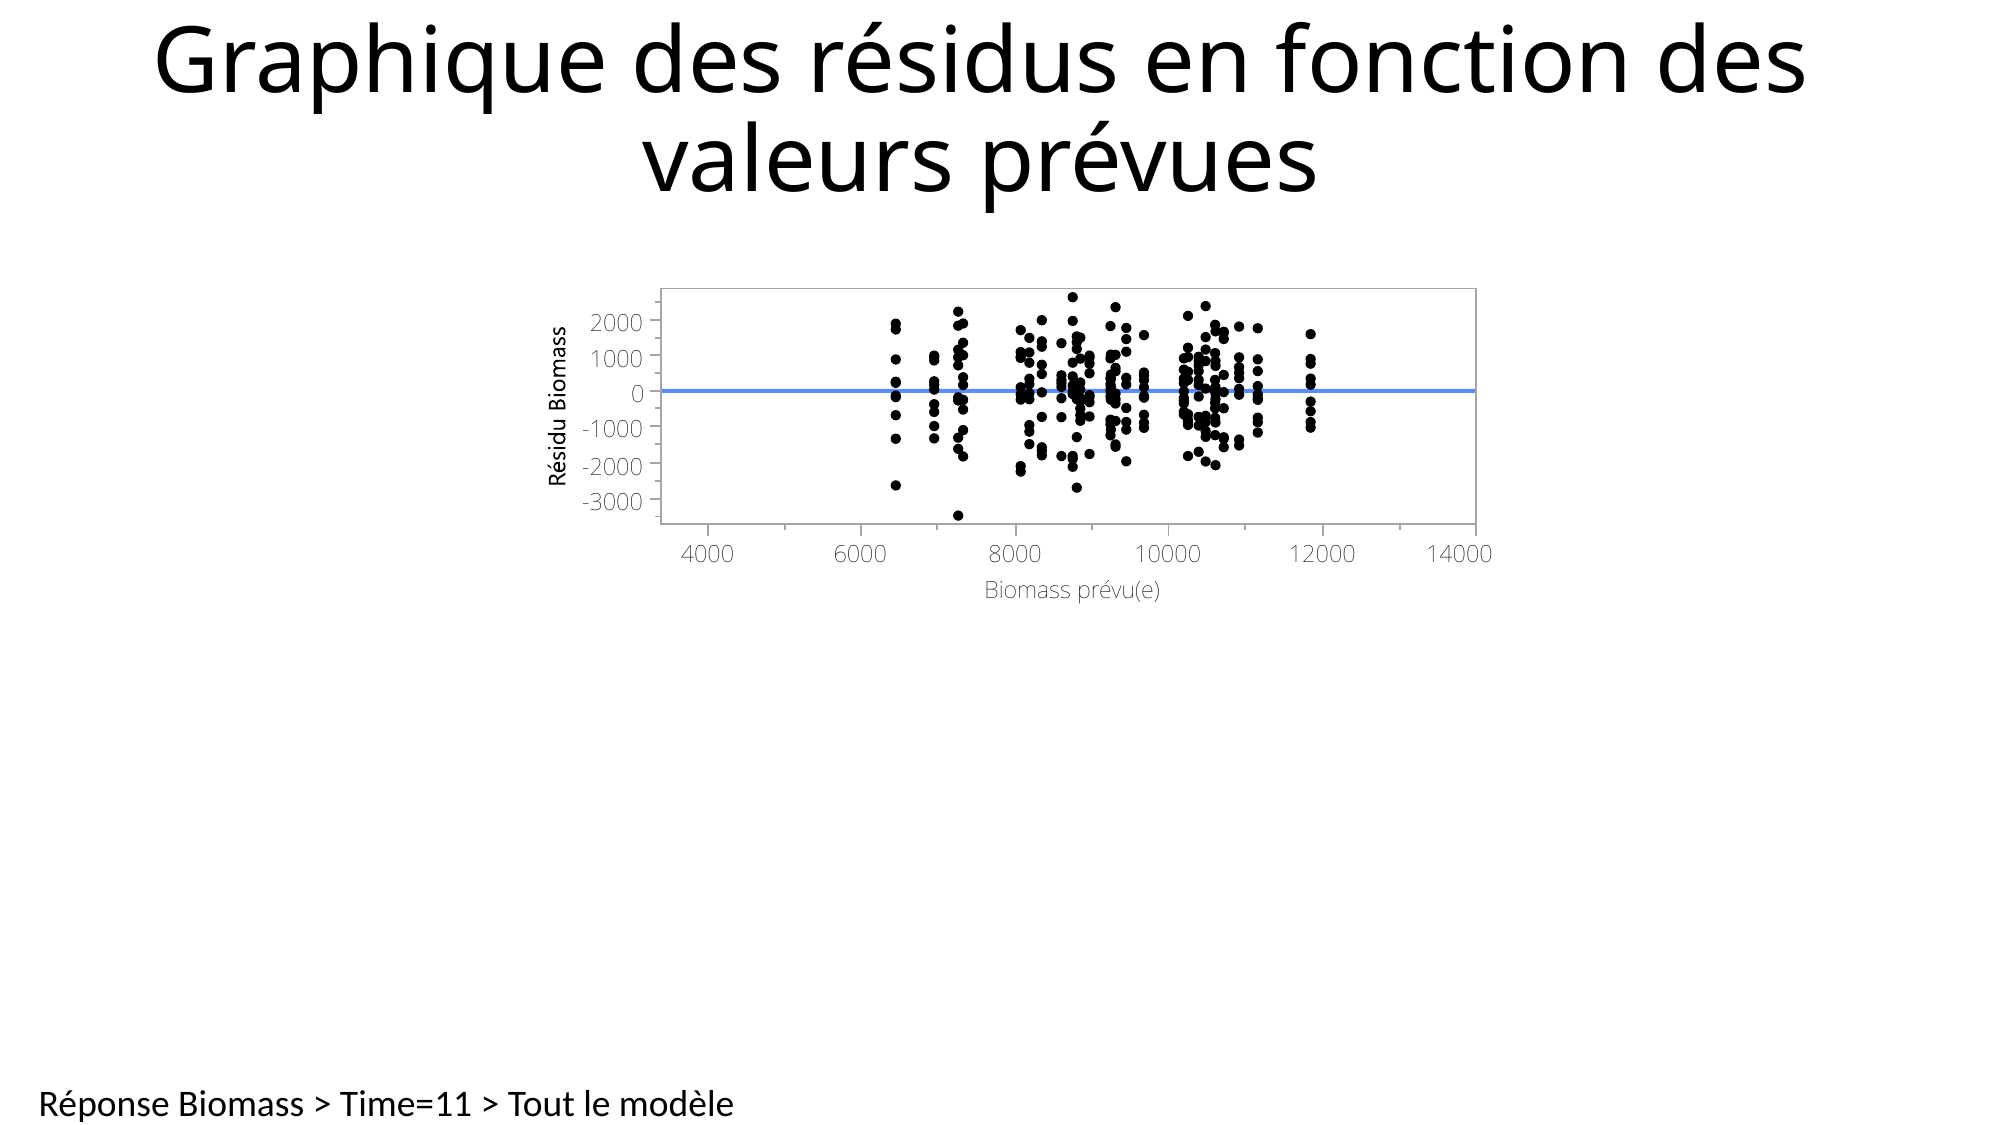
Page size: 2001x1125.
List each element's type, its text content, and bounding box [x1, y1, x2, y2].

title Graphique des résidus en fonction des valeurs prévues [0, 0, 1963, 225]
text_box Réponse Biomass > Time=11 > Tout le modèle [38, 1079, 736, 1125]
picture [528, 270, 1510, 625]
